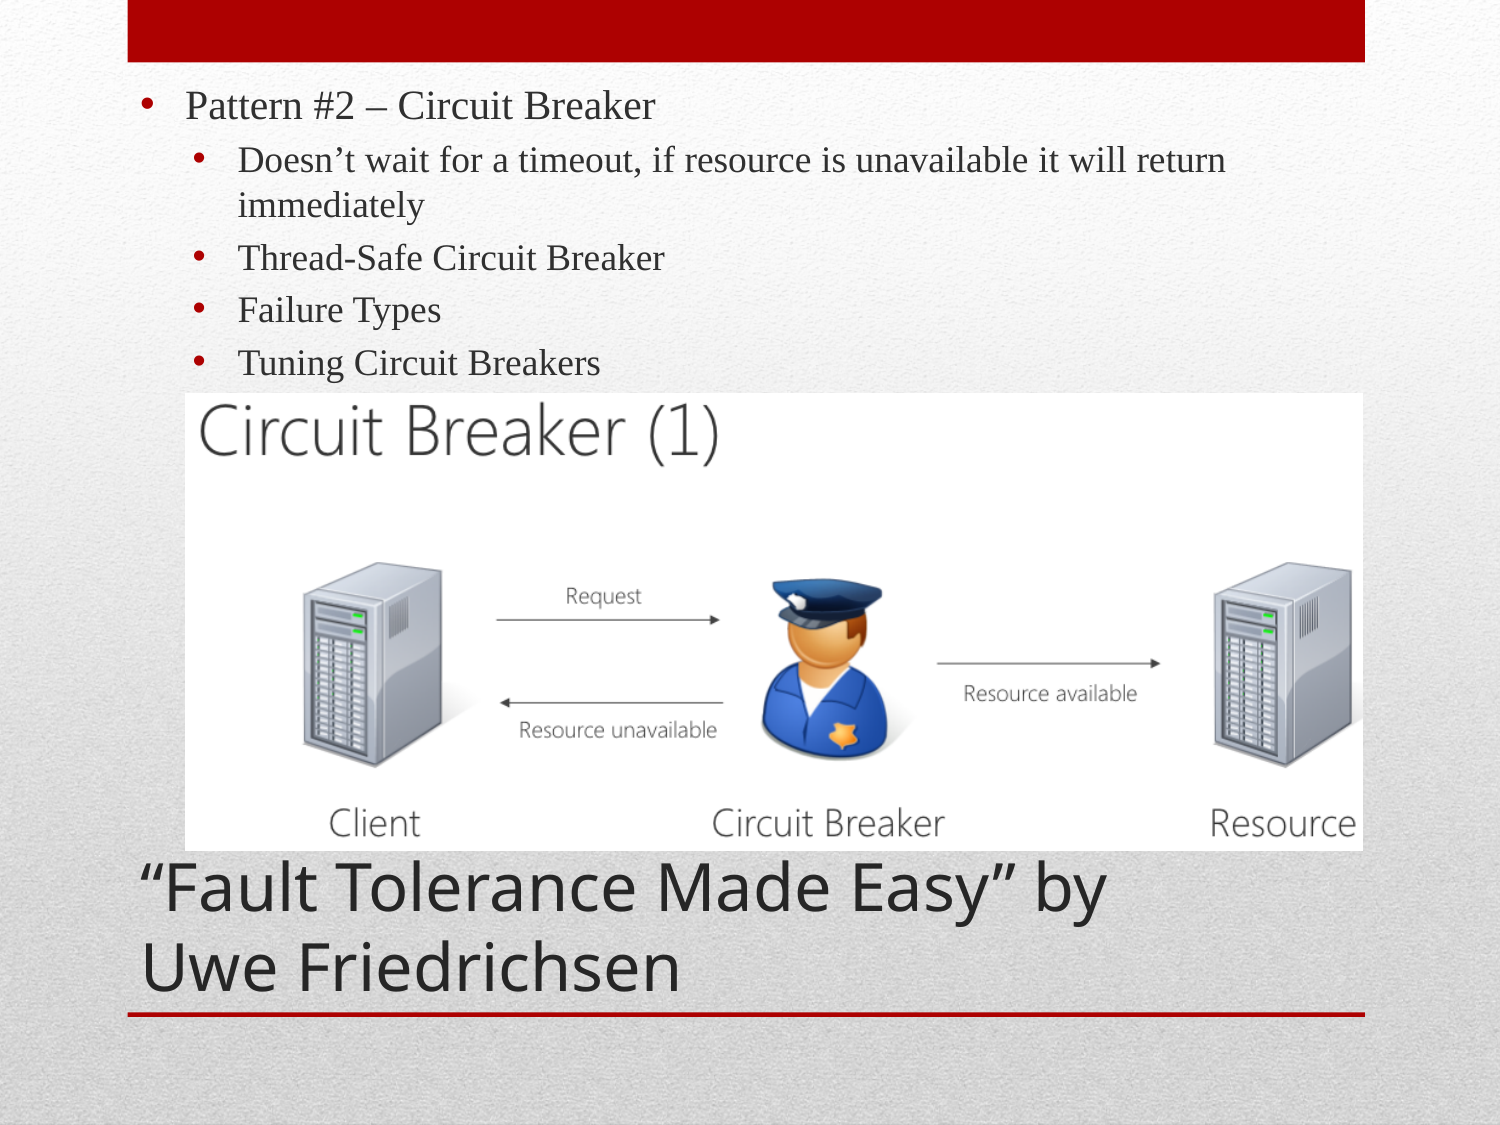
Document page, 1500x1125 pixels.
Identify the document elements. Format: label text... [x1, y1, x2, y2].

picture [184, 393, 1364, 851]
list Pattern #2 – Circuit Breaker Doesn’t wait for a timeout, if resource is unavailable it will return immediately Thread-Safe Circuit Breaker Failure Types Tuning Circuit Breakers [125, 70, 1363, 851]
title “Fault Tolerance Made Easy” by Uwe Friedrichsen [125, 851, 1238, 1013]
